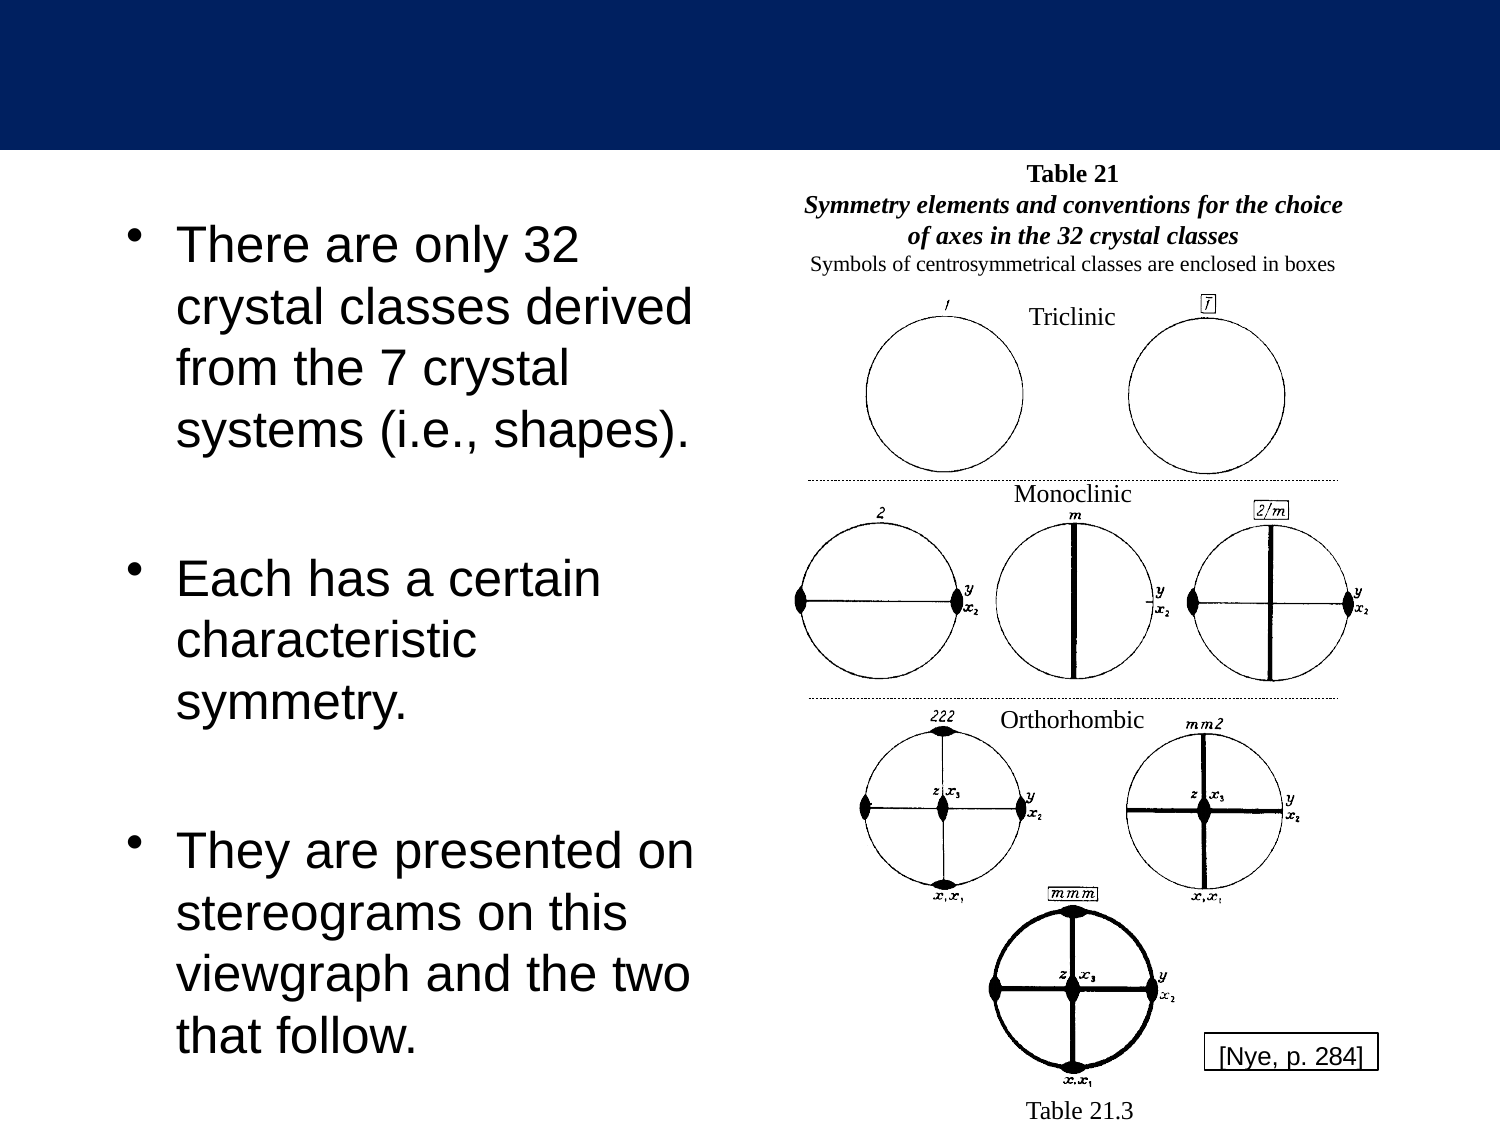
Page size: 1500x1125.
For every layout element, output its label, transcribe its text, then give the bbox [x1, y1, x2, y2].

text_box Each has a certain characteristic symmetry. [124, 542, 605, 730]
text_box Table 21.3 [1023, 1092, 1138, 1125]
text_box They are presented on stereograms on this viewgraph and the two that follow. [124, 815, 697, 1064]
text_box Table 21 Symmetry elements and conventions for the choice of axes in the 32 crystal classes Symbols of centrosymmetrical classes are enclosed in boxes [802, 154, 1344, 273]
text_box There are only 32 crystal classes derived from the 7 crystal systems (i.e., shapes). [124, 209, 697, 458]
picture [769, 273, 1377, 1088]
